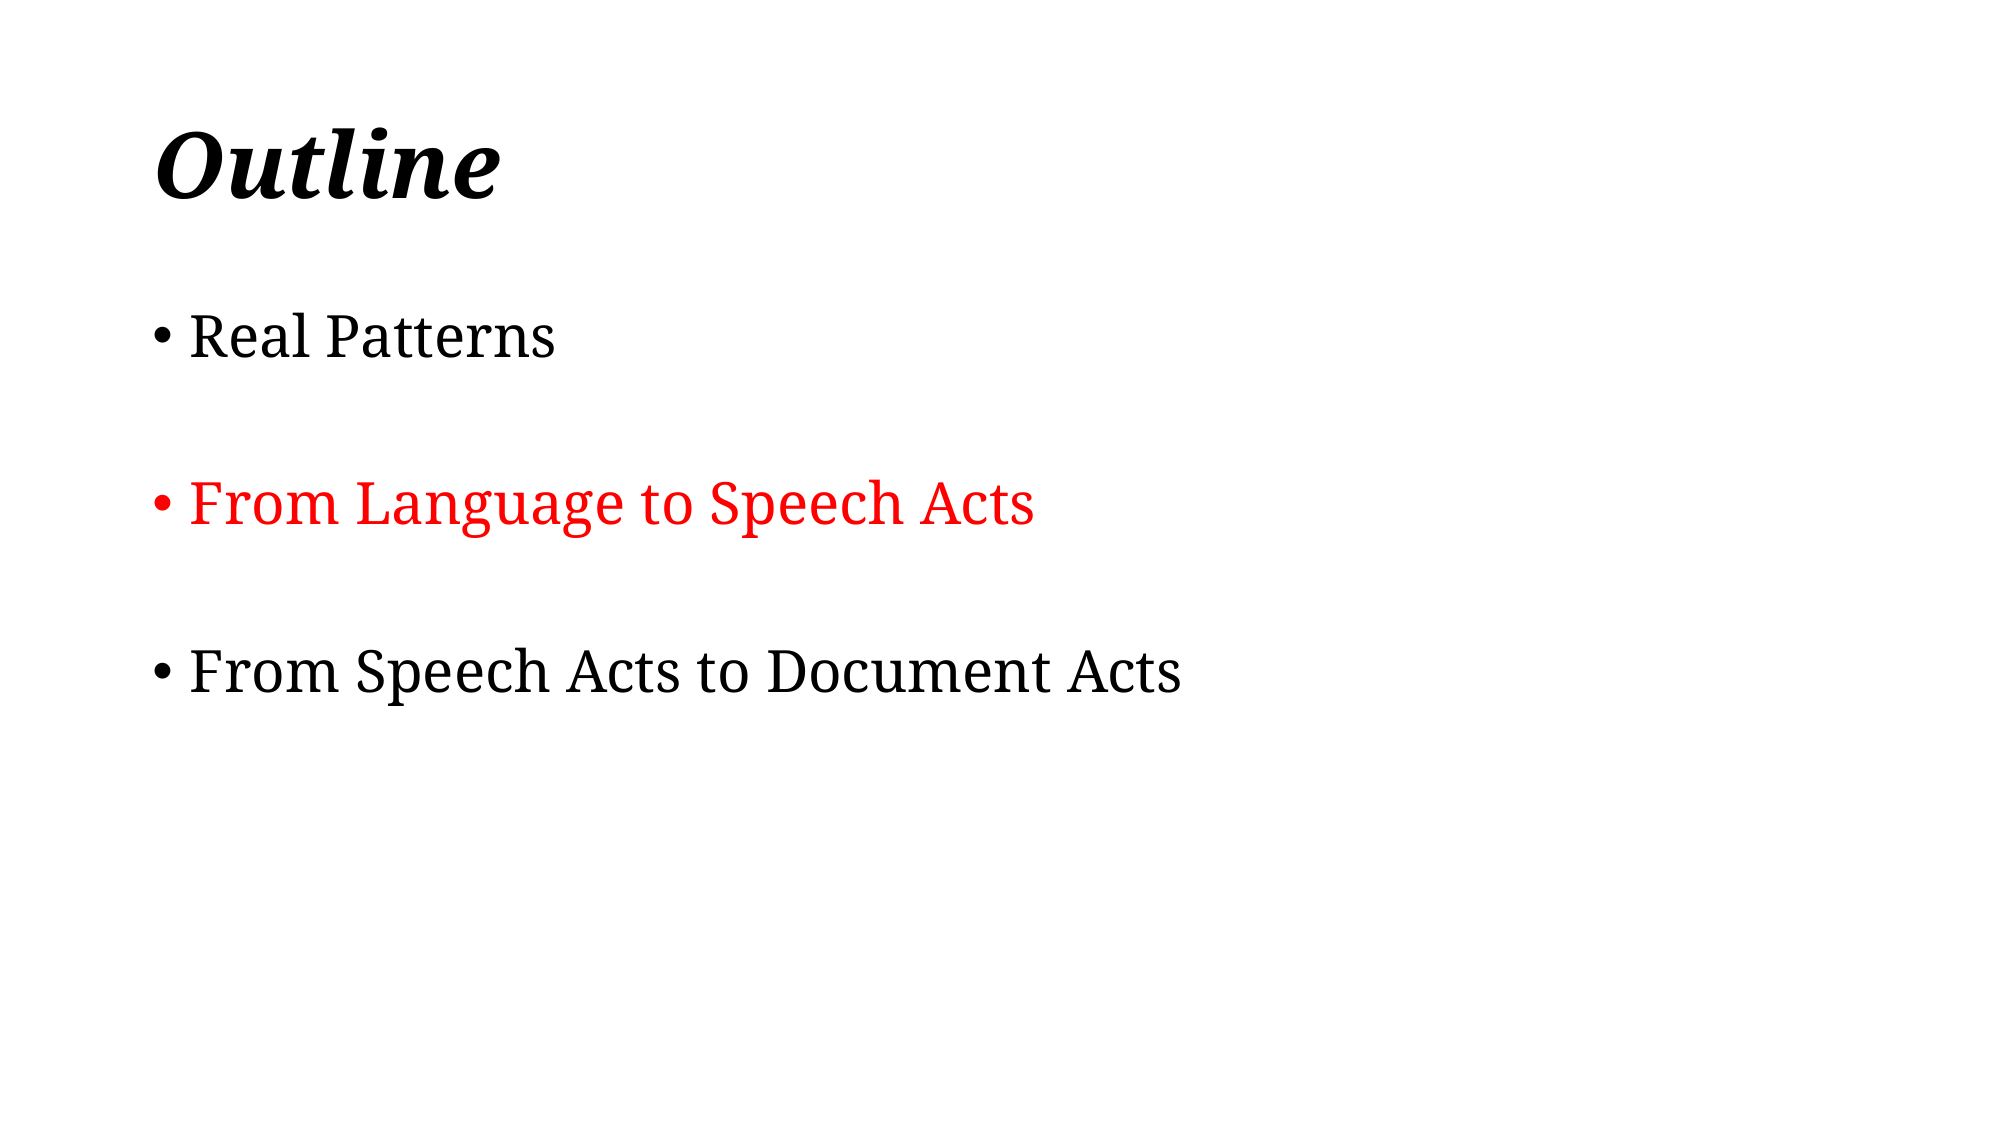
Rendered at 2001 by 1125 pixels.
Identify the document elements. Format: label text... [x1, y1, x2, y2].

title Outline [137, 59, 1863, 278]
list Real Patterns From Language to Speech Acts From Speech Acts to Document Acts [137, 299, 1863, 1014]
